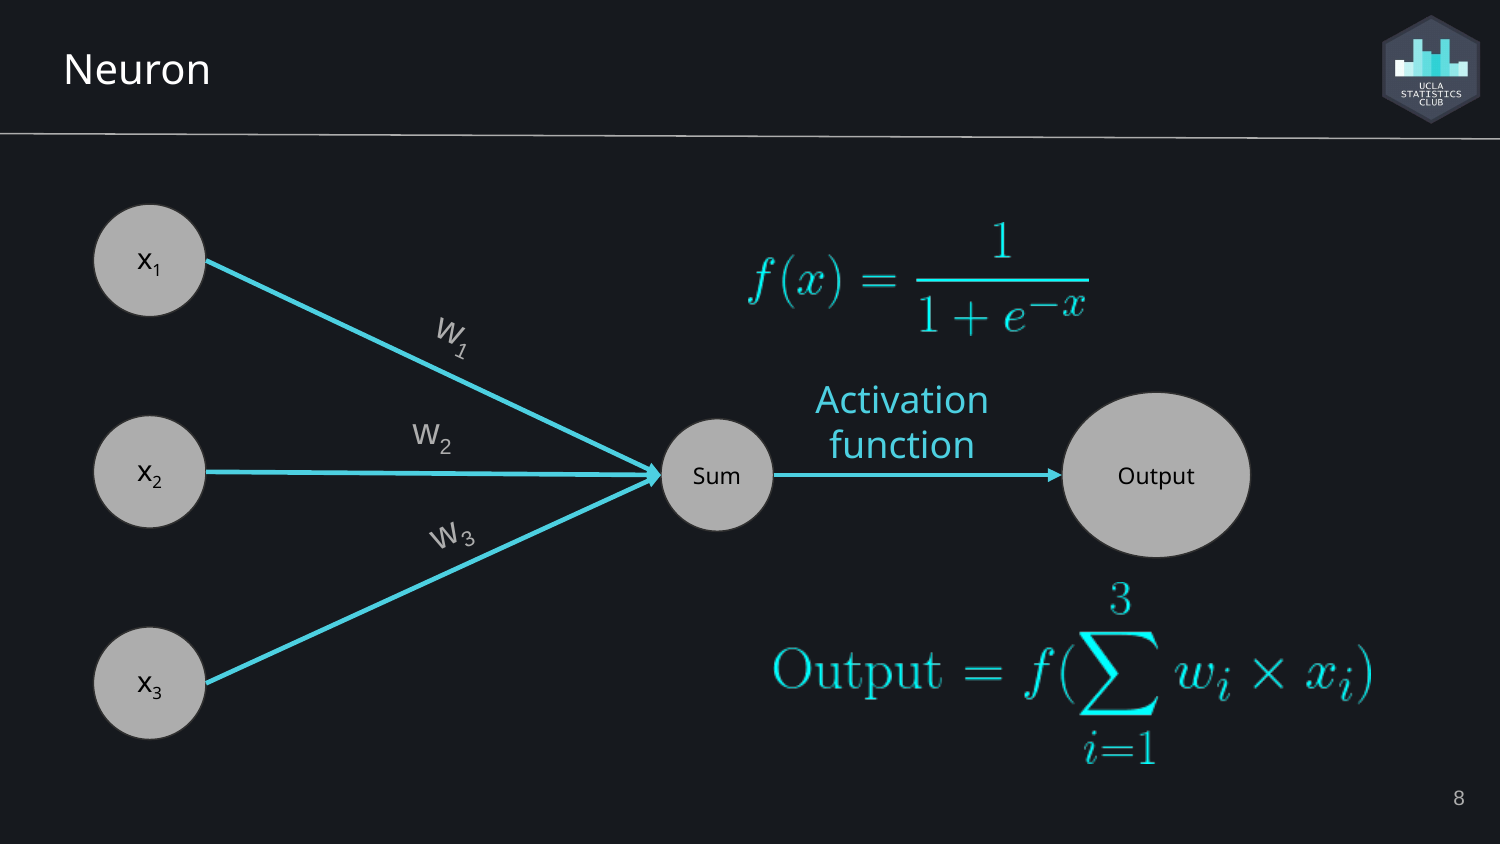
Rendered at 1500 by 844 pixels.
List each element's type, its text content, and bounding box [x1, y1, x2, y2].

picture [747, 222, 1089, 336]
text_box x2 [93, 415, 200, 529]
text_box Activation function [792, 361, 1013, 404]
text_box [205, 474, 662, 684]
text_box x1 [93, 204, 206, 317]
text_box Output [1061, 392, 1251, 558]
picture [773, 582, 1371, 765]
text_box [205, 260, 662, 471]
picture [1374, 12, 1488, 126]
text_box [0, 133, 1500, 140]
text_box Sum [665, 418, 774, 532]
slide_number ‹#› [1389, 764, 1480, 830]
text_box Neuron [47, 27, 1326, 127]
text_box x3 [93, 626, 206, 740]
